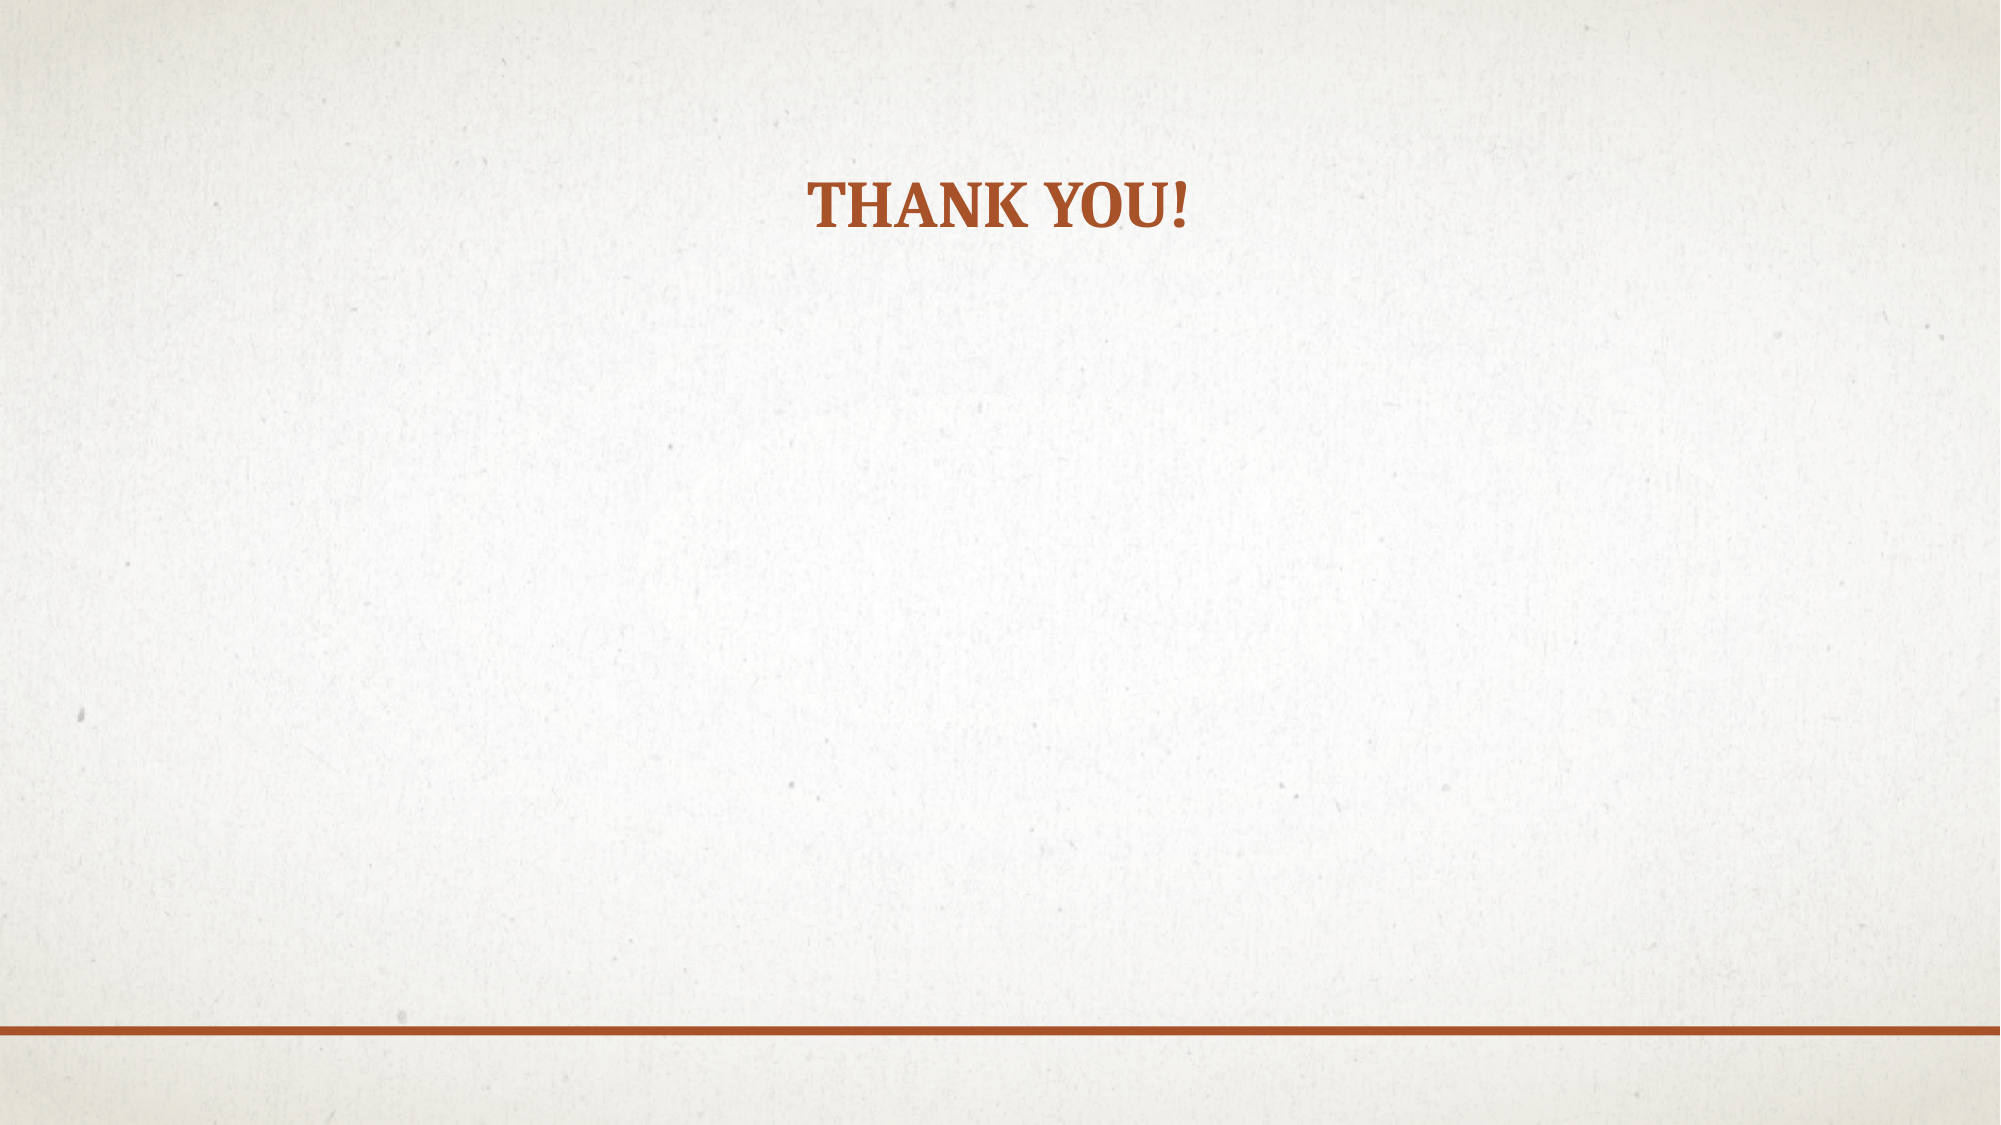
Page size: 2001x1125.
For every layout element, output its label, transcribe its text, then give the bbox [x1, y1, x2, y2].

picture [0, 0, 2001, 1125]
title Thank you! [212, 62, 1788, 250]
